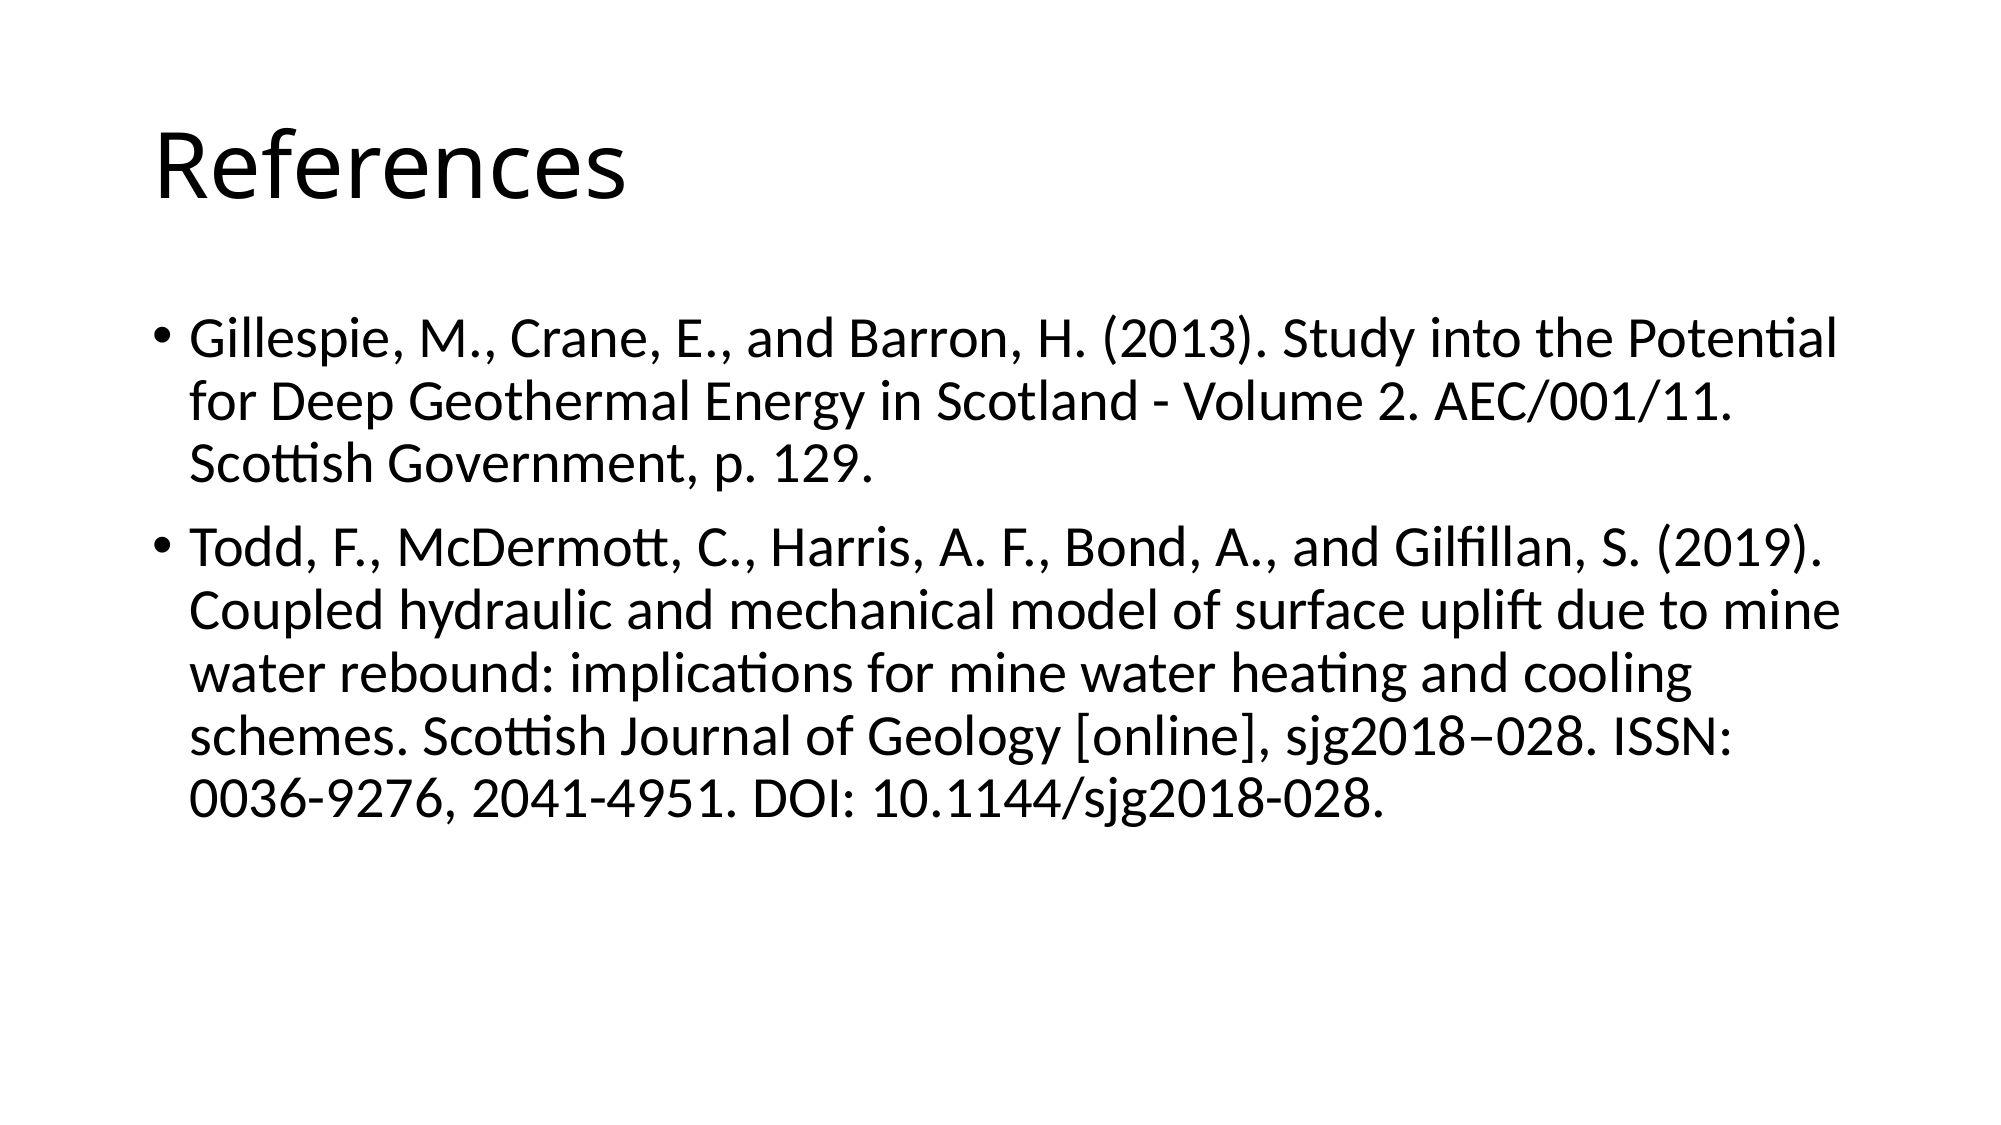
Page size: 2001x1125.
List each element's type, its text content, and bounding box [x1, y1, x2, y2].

list Gillespie, M., Crane, E., and Barron, H. (2013). Study into the Potential for Deep Geothermal Energy in Scotland - Volume 2. AEC/001/11. Scottish Government, p. 129. Todd, F., McDermott, C., Harris, A. F., Bond, A., and Gilfillan, S. (2019). Coupled hydraulic and mechanical model of surface uplift due to mine water rebound: implications for mine water heating and cooling schemes. Scottish Journal of Geology [online], sjg2018–028. ISSN: 0036-9276, 2041-4951. DOI: 10.1144/sjg2018-028. [137, 299, 1863, 1014]
title References [137, 59, 1863, 278]
